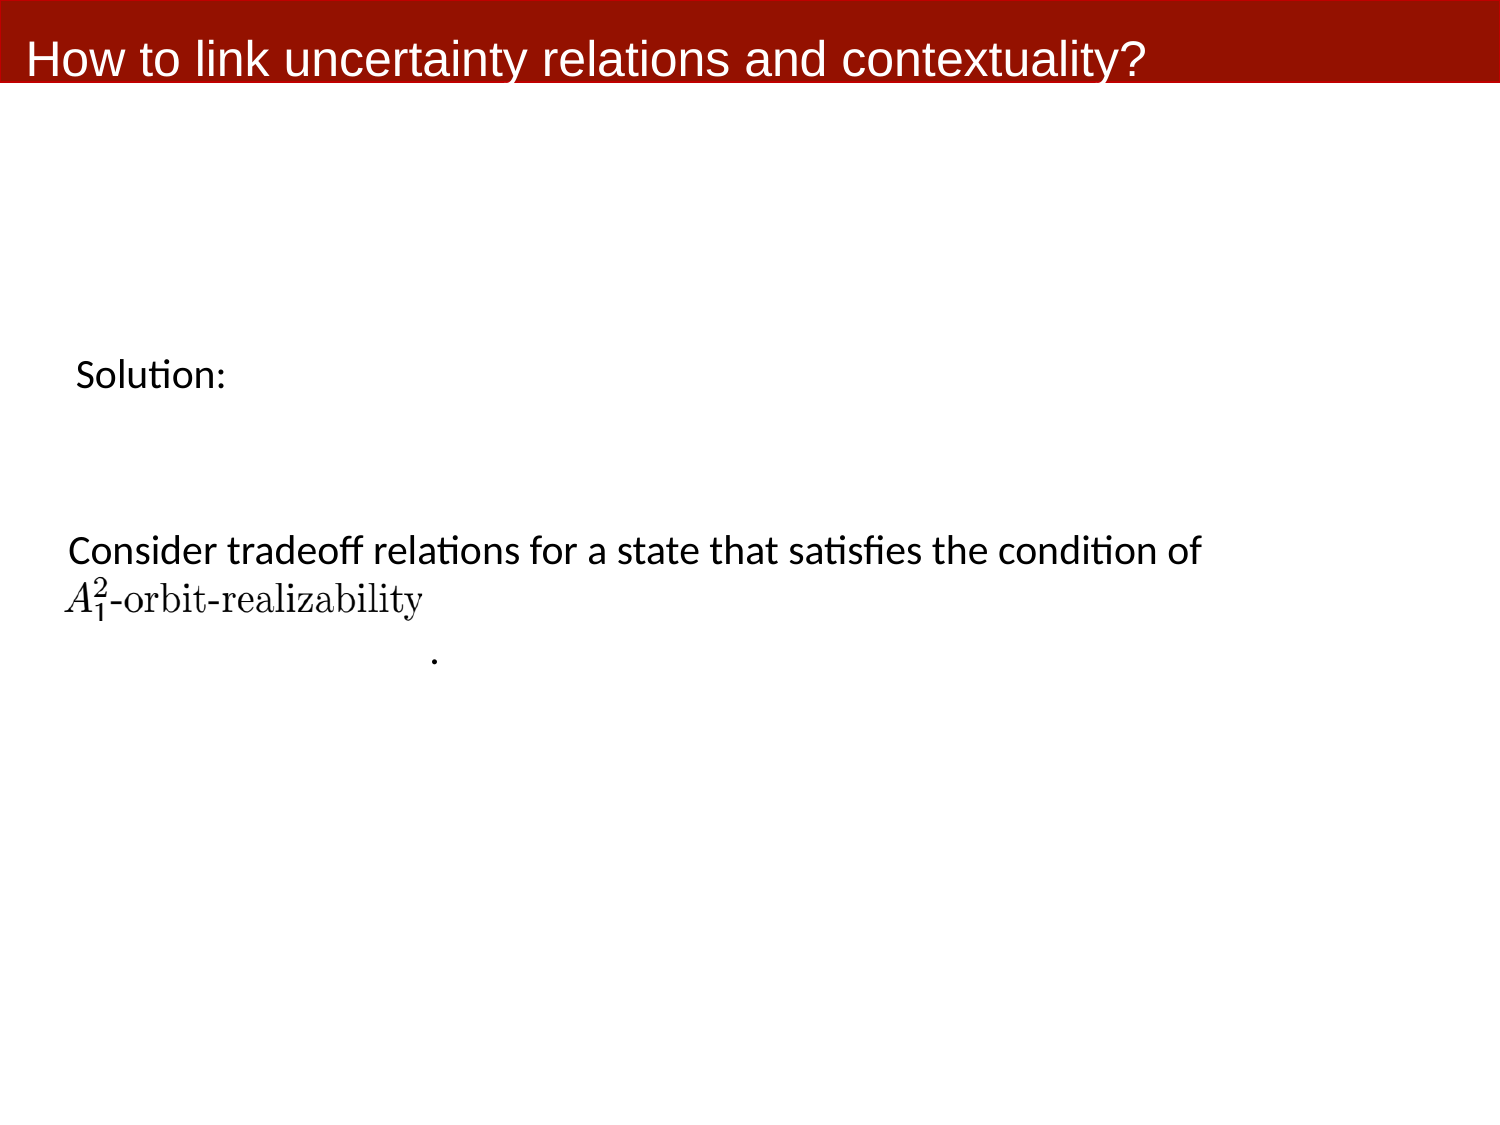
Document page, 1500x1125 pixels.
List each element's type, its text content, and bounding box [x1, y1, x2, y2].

text_box Consider tradeoff relations for a state that satisfies the condition of . [53, 515, 1432, 681]
picture [63, 576, 423, 621]
text_box How to link uncertainty relations and contextuality? [10, 18, 1163, 94]
text_box [0, 0, 1500, 83]
text_box Solution: [61, 339, 242, 405]
